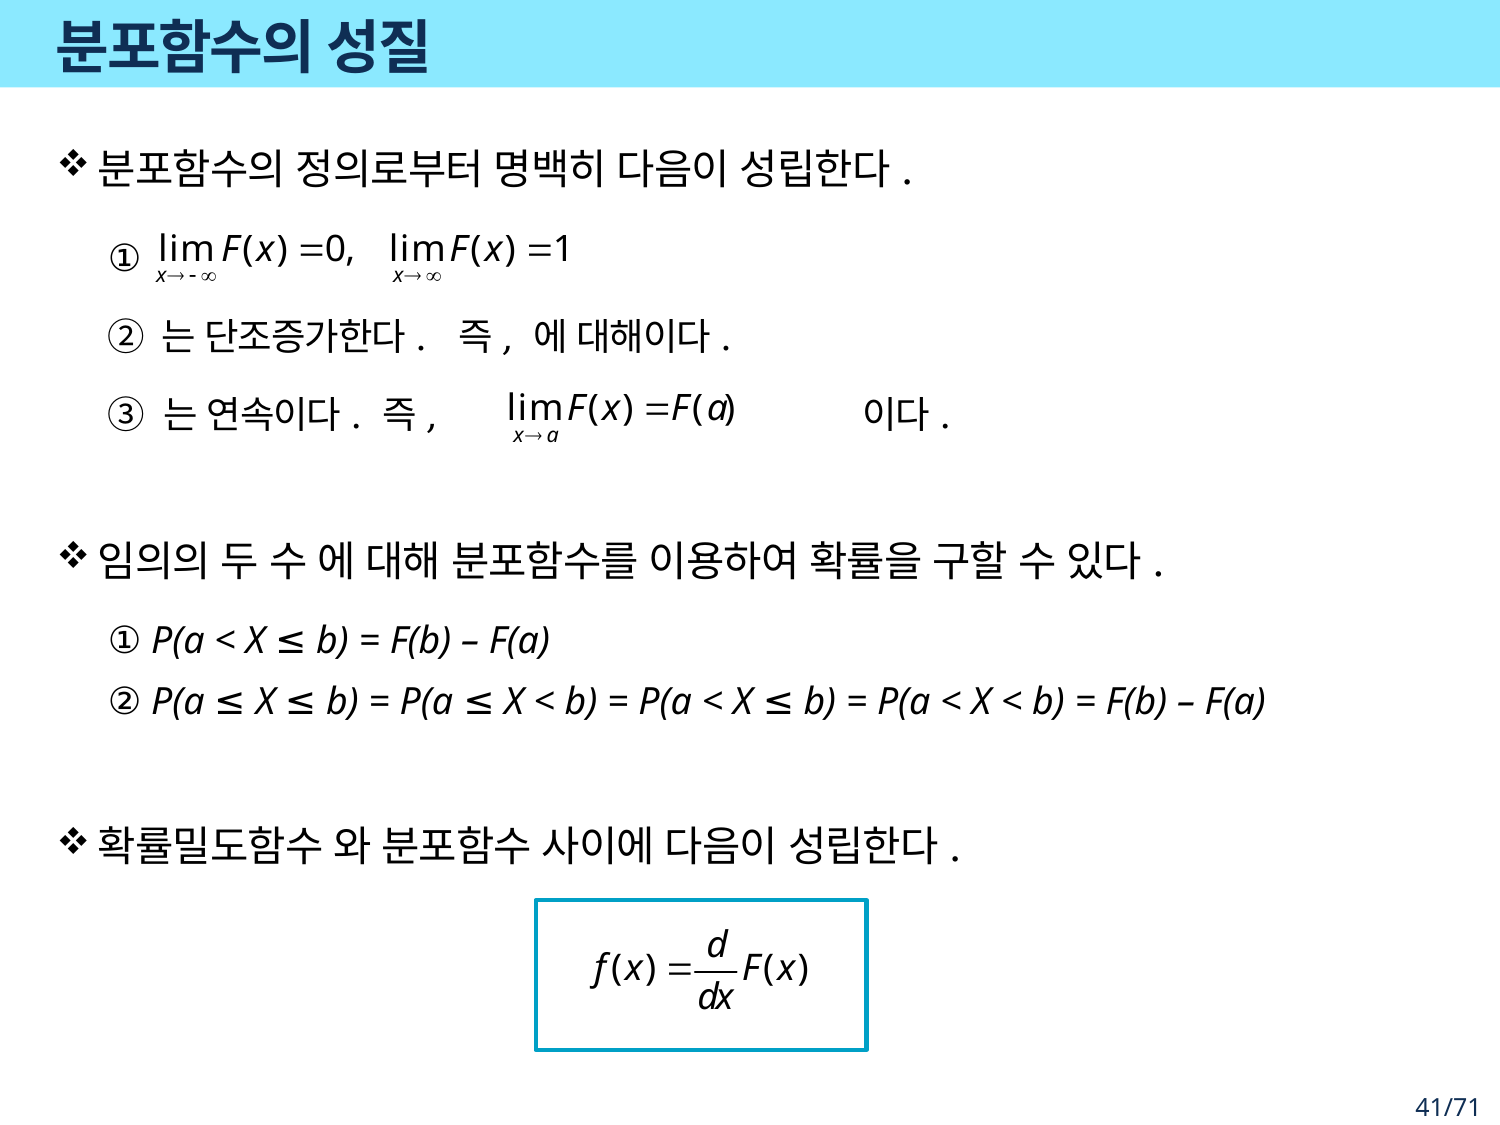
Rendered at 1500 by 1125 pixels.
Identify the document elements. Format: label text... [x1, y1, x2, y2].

text_box 분포함수의 정의로부터 명백히 다음이 성립한다. [41, 135, 1337, 202]
text_box [534, 898, 869, 1052]
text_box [582, 922, 816, 1018]
text_box ① P(a < X ≤ b) = F(b) – F(a) ② P(a ≤ X ≤ b) = P(a ≤ X < b) = P(a < X ≤ b) = P(a < X < b) = F(b) – F(a) [92, 599, 1337, 738]
title 분포함수의 성질 [40, 5, 1288, 84]
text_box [92, 216, 1337, 452]
